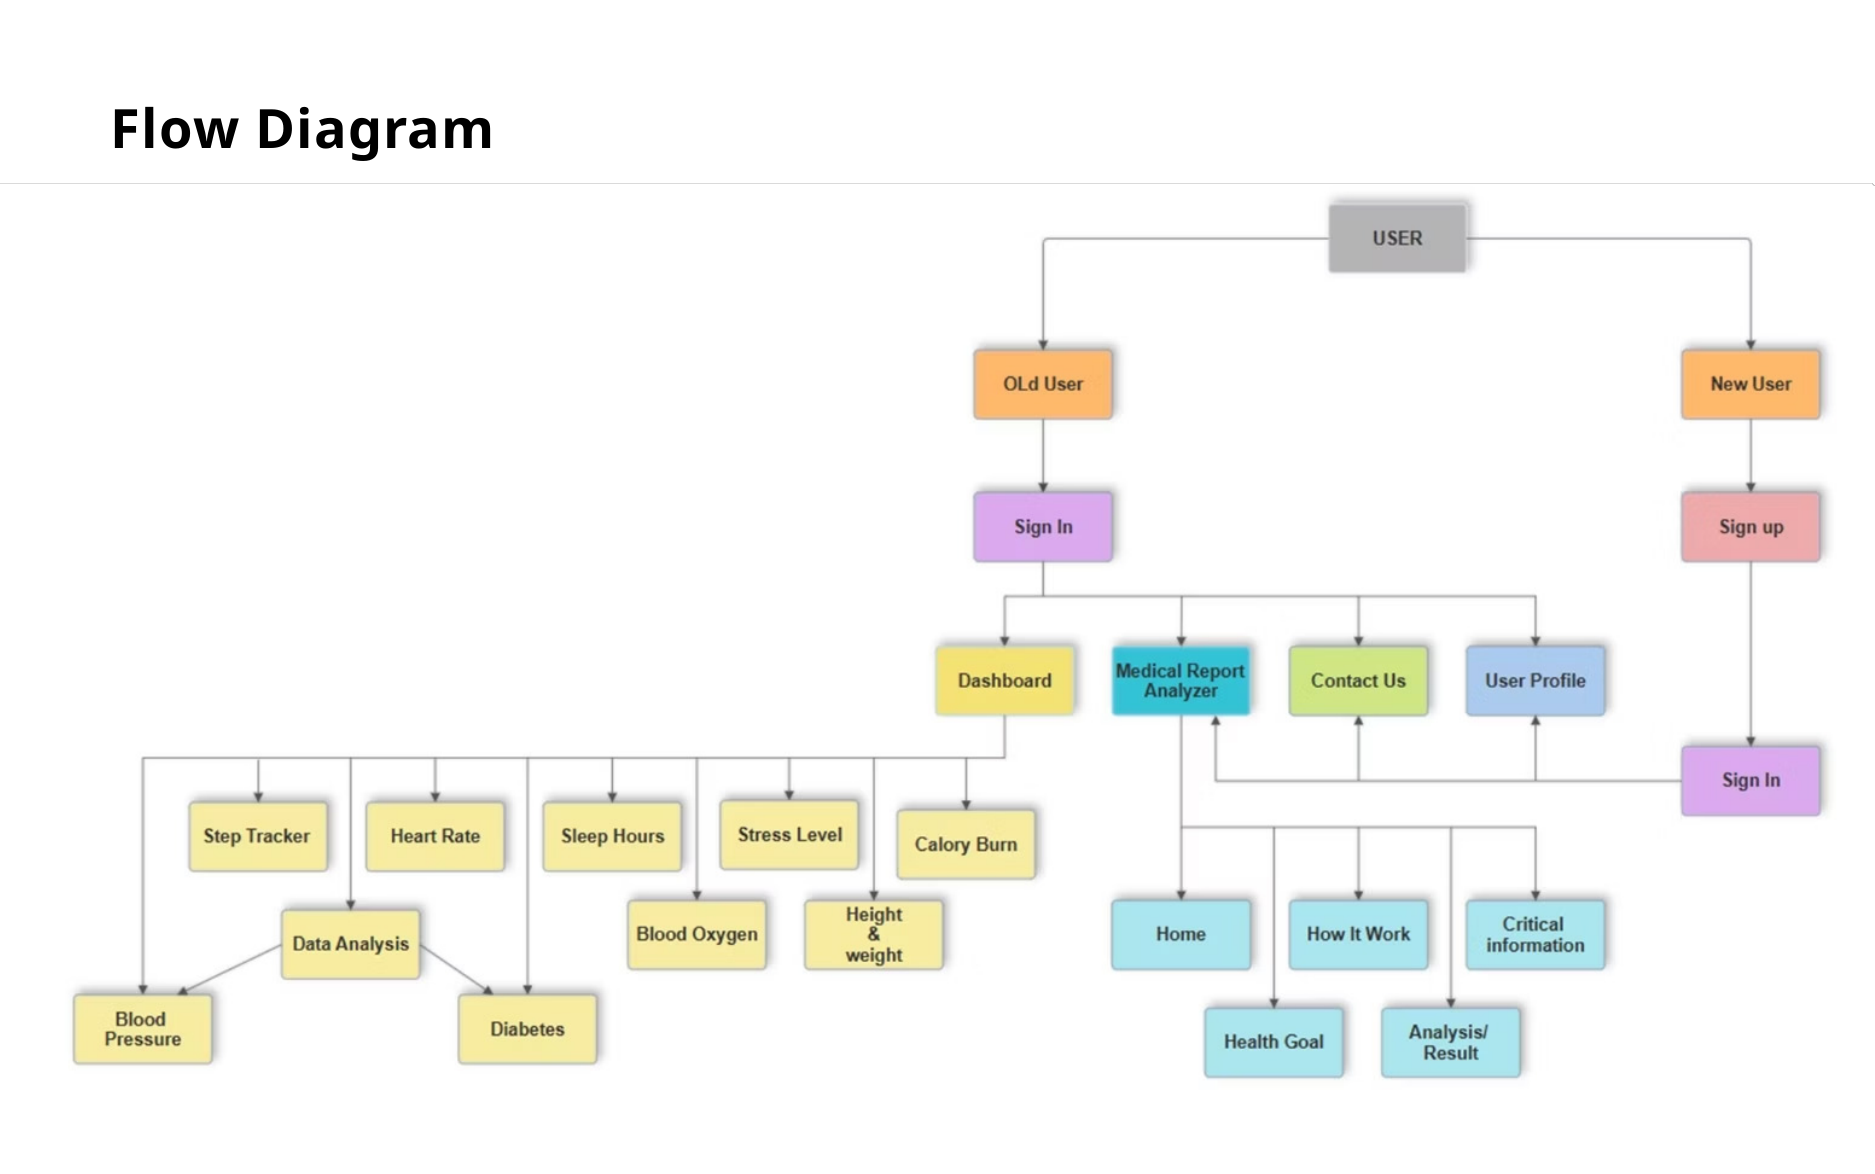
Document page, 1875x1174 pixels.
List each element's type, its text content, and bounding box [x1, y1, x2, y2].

title Flow Diagram [108, 82, 1767, 180]
picture [0, 181, 1875, 1096]
